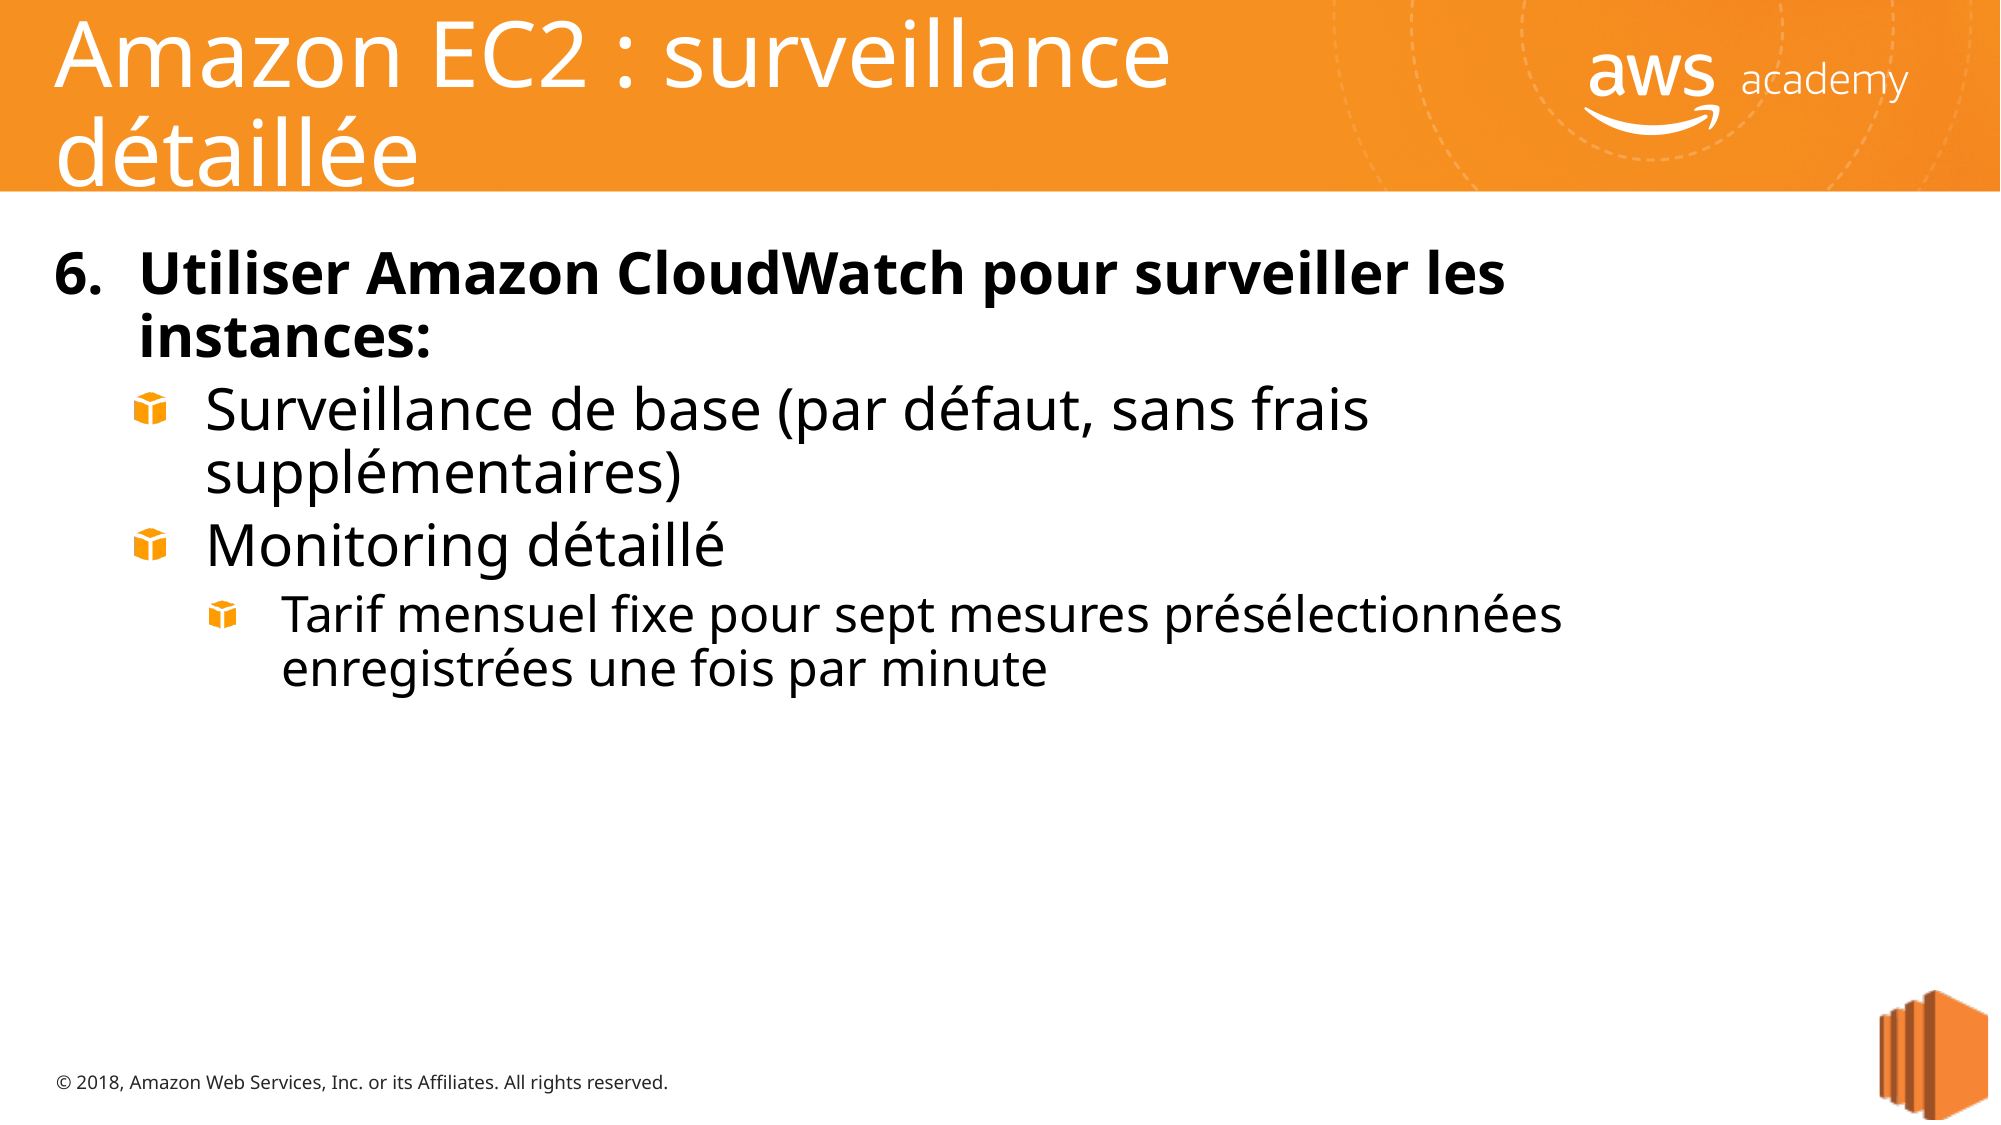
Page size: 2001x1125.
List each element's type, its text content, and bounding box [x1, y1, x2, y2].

text_box [39, 43, 1863, 172]
list Utiliser Amazon CloudWatch pour surveiller les instances: Surveillance de base (par défaut, sans frais supplémentaires) Monitoring détaillé Tarif mensuel fixe pour sept mesures présélectionnées enregistrées une fois par minute [39, 236, 1765, 1043]
picture [0, 0, 2000, 1125]
